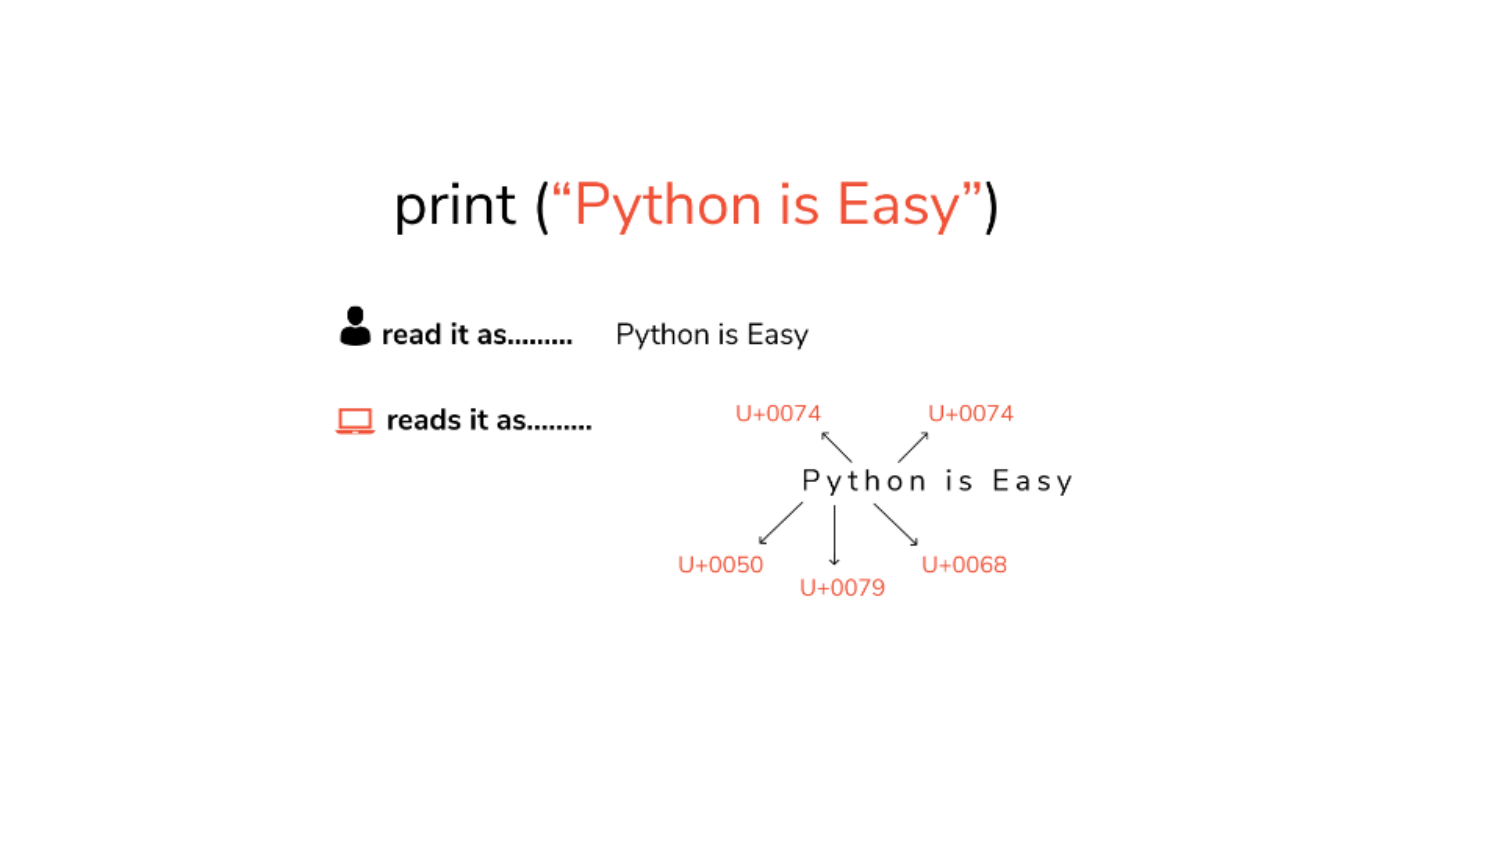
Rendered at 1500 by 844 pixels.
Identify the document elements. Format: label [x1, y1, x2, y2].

picture [257, 159, 1150, 633]
